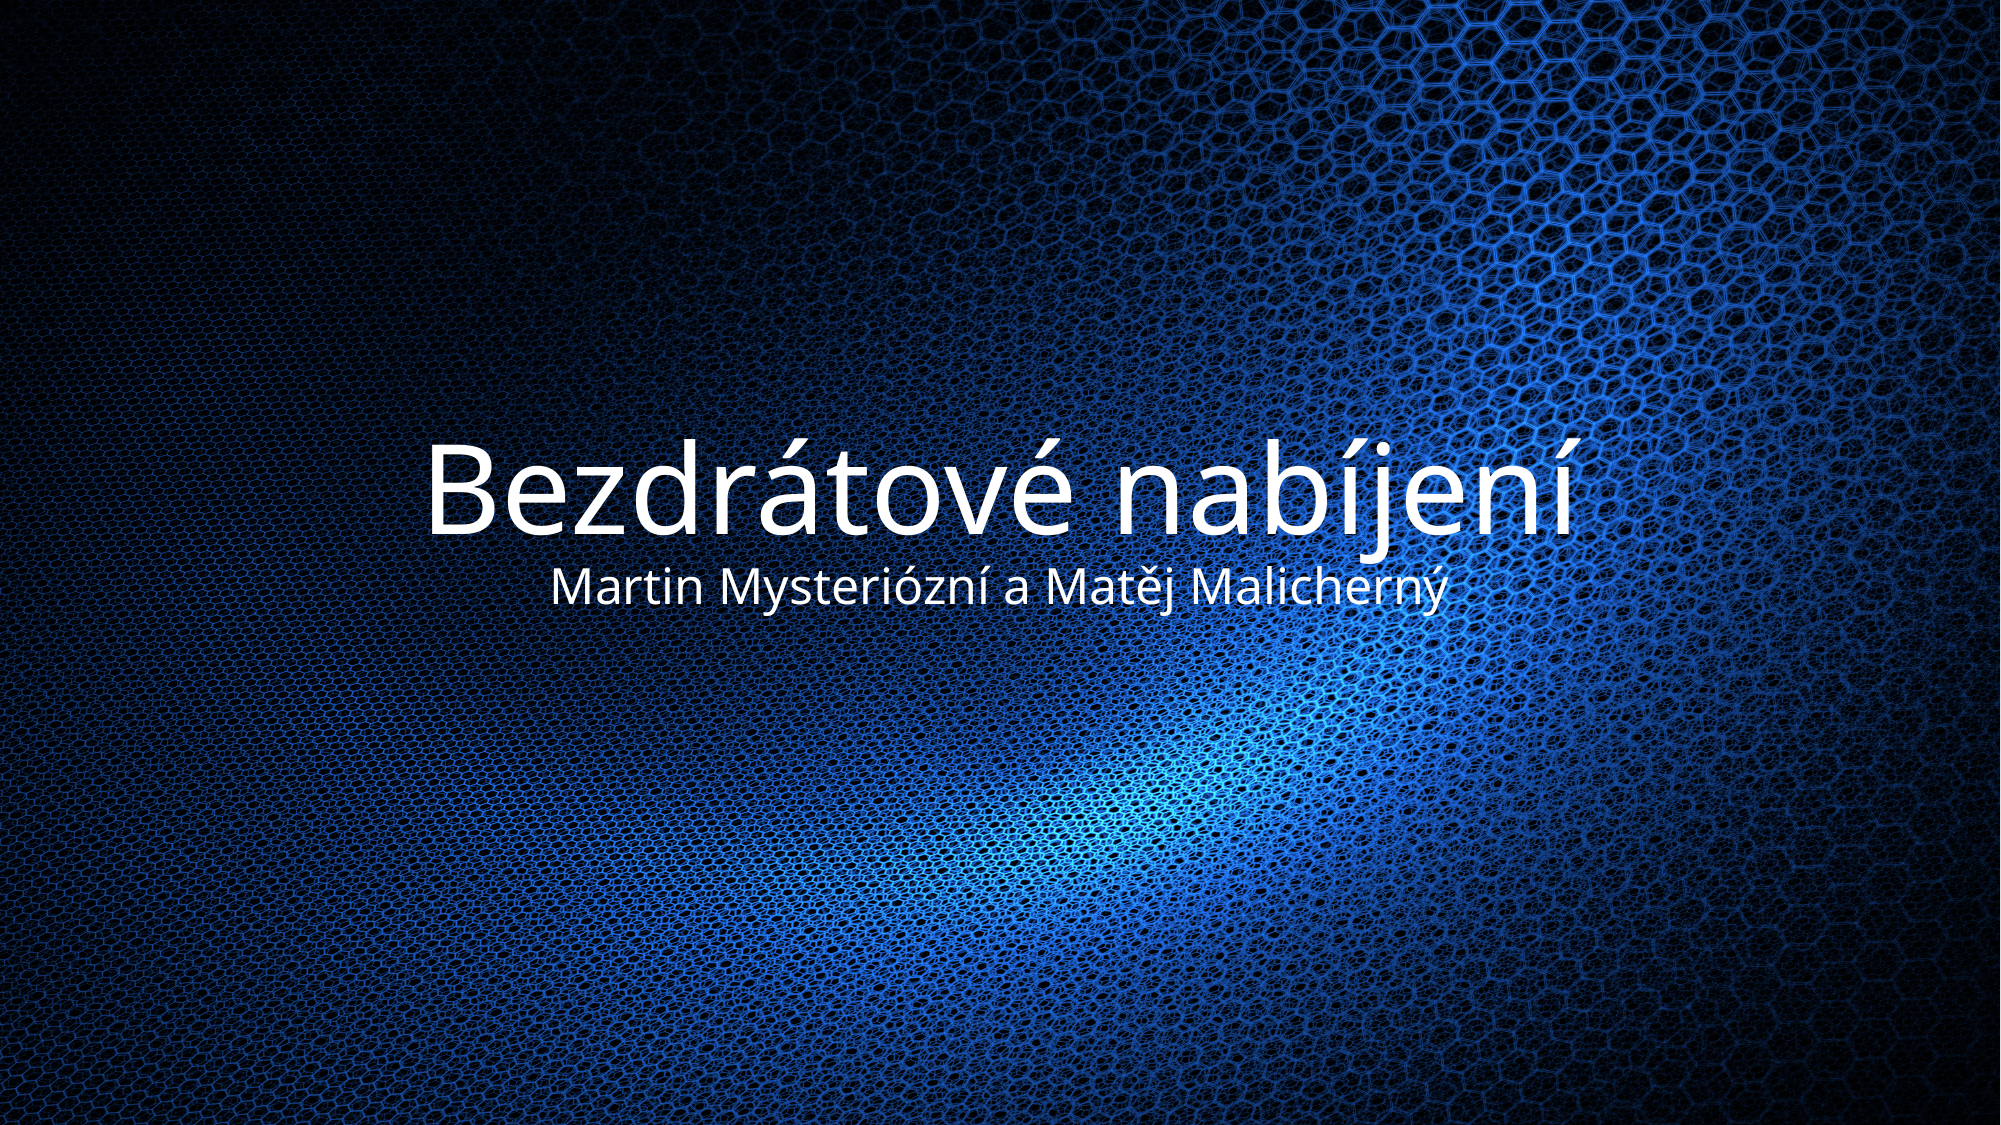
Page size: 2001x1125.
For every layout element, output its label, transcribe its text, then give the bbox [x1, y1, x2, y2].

title Bezdrátové nabíjení Martin Mysteriózní a Matěj Malicherný [249, 366, 1750, 758]
picture [0, 0, 2001, 1125]
